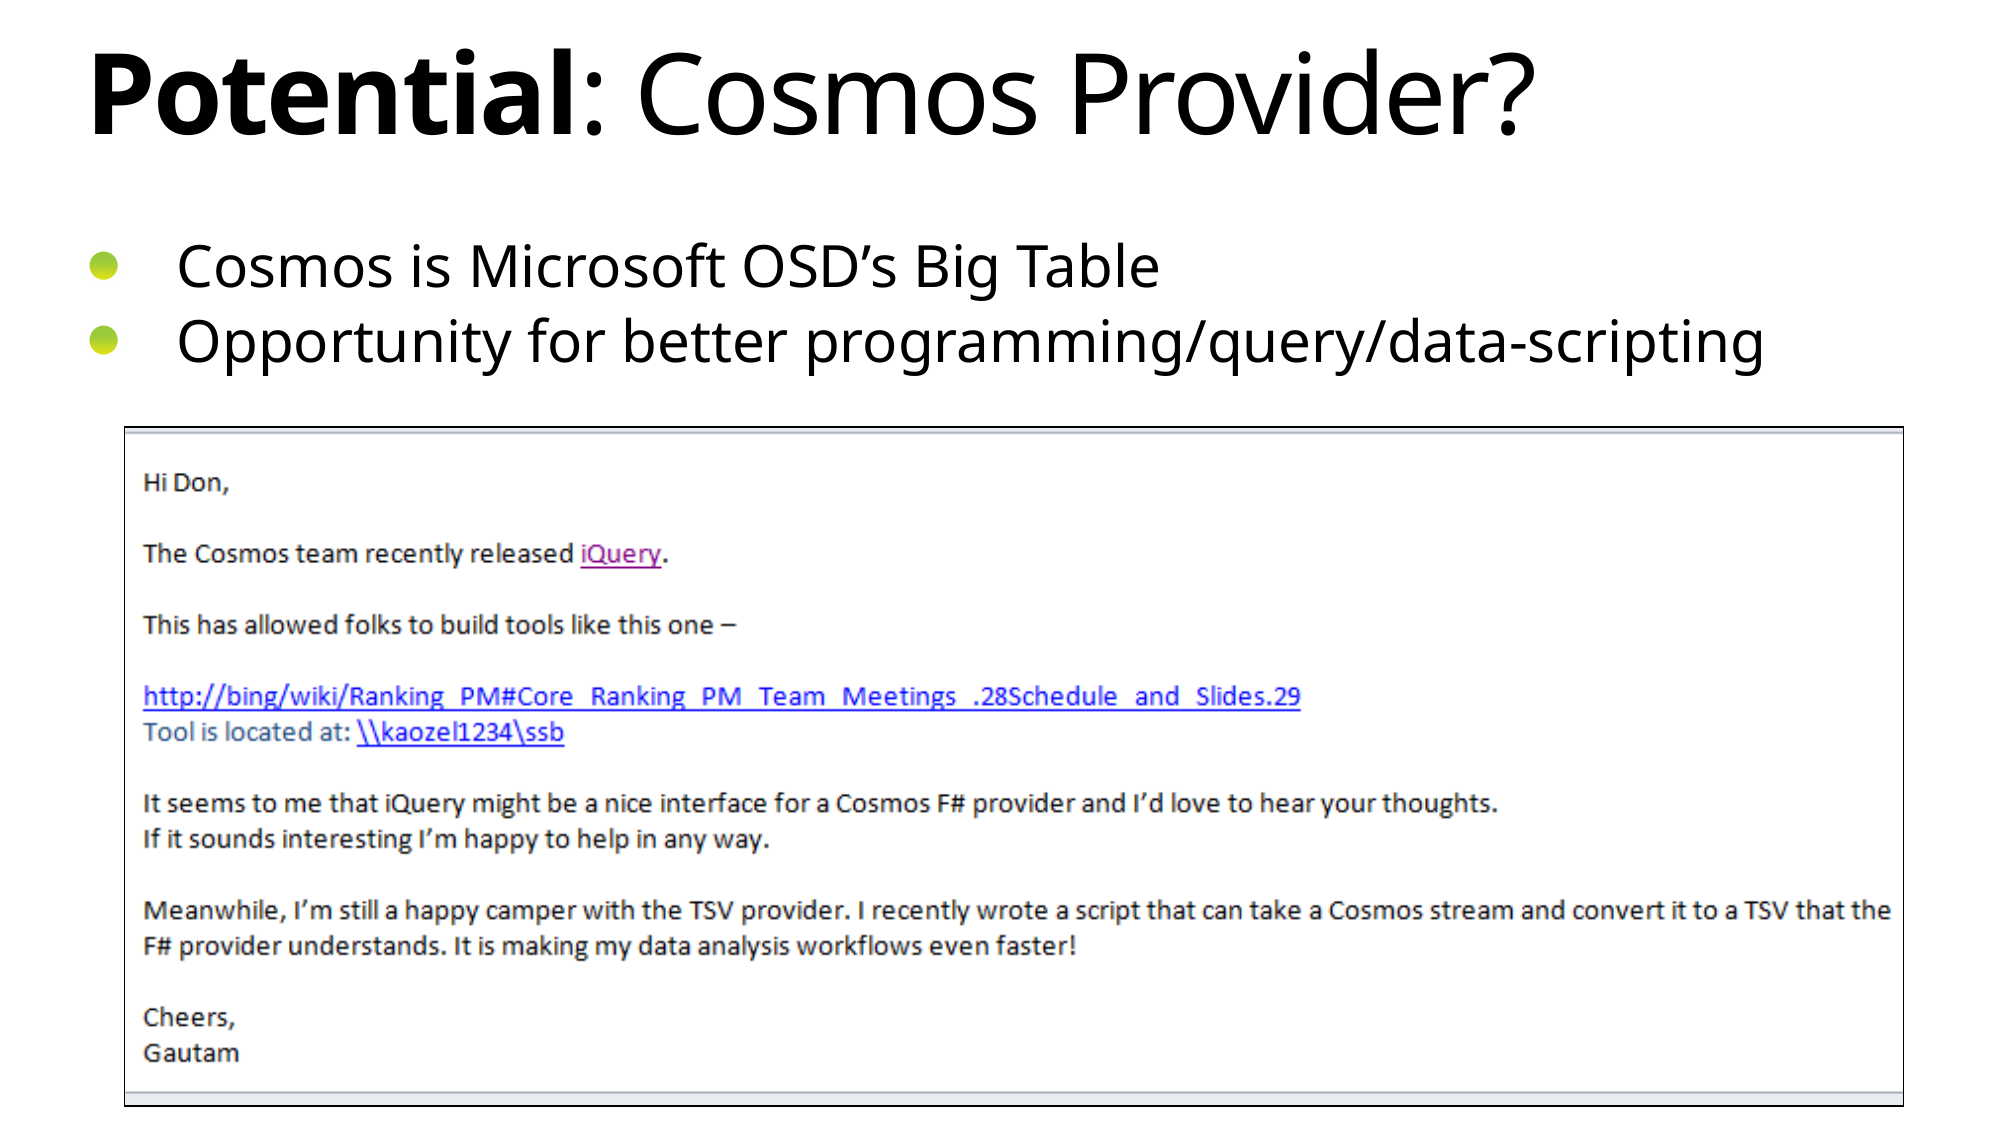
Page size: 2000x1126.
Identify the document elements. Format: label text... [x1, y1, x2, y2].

title Potential: Cosmos Provider? [85, 37, 1914, 161]
picture [85, 247, 122, 284]
list Cosmos is Microsoft OSD’s Big Table Opportunity for better programming/query/data-scripting [85, 237, 1914, 457]
picture [85, 321, 122, 359]
picture [125, 427, 1904, 1106]
